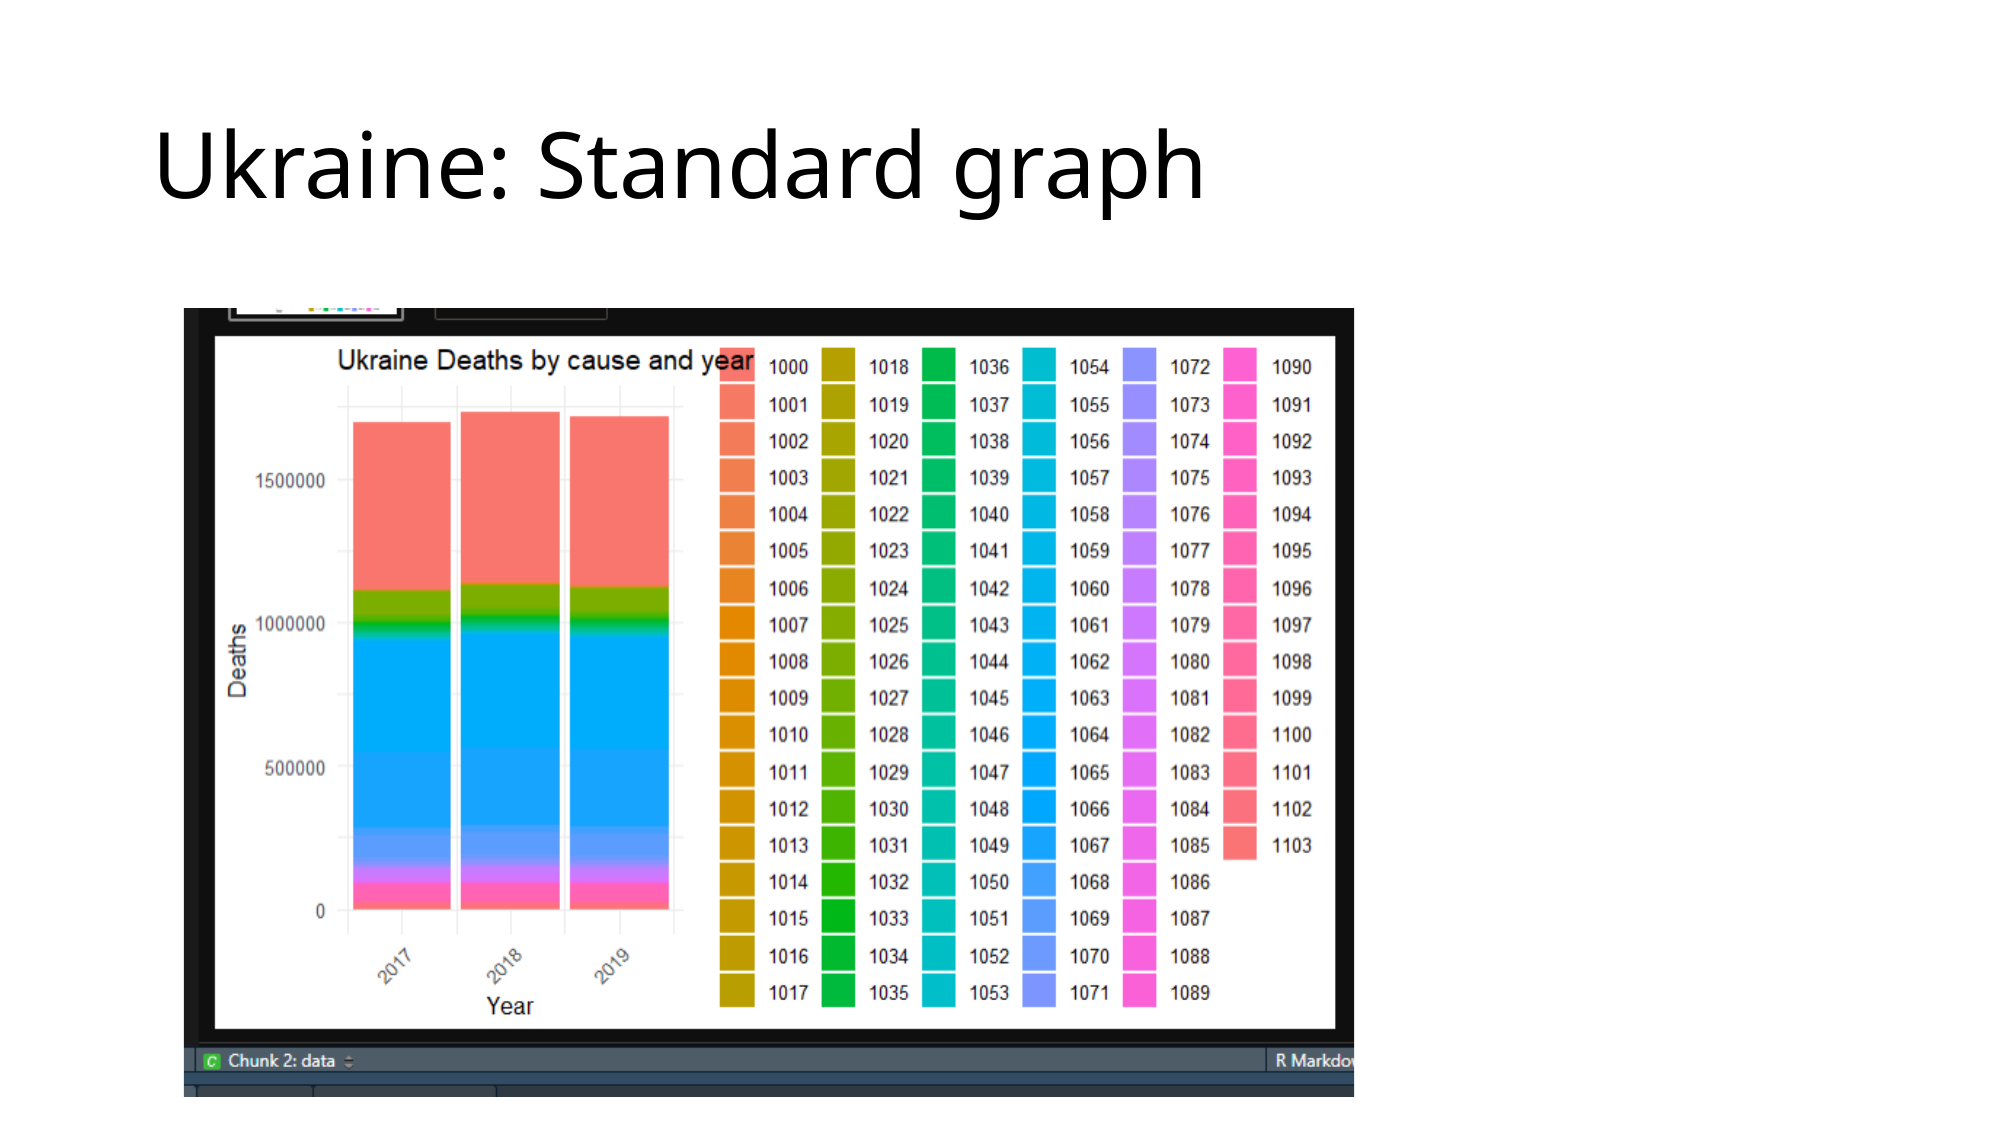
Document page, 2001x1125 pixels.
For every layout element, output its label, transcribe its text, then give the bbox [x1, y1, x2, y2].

title Ukraine: Standard graph [137, 59, 1863, 278]
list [183, 308, 1355, 1097]
